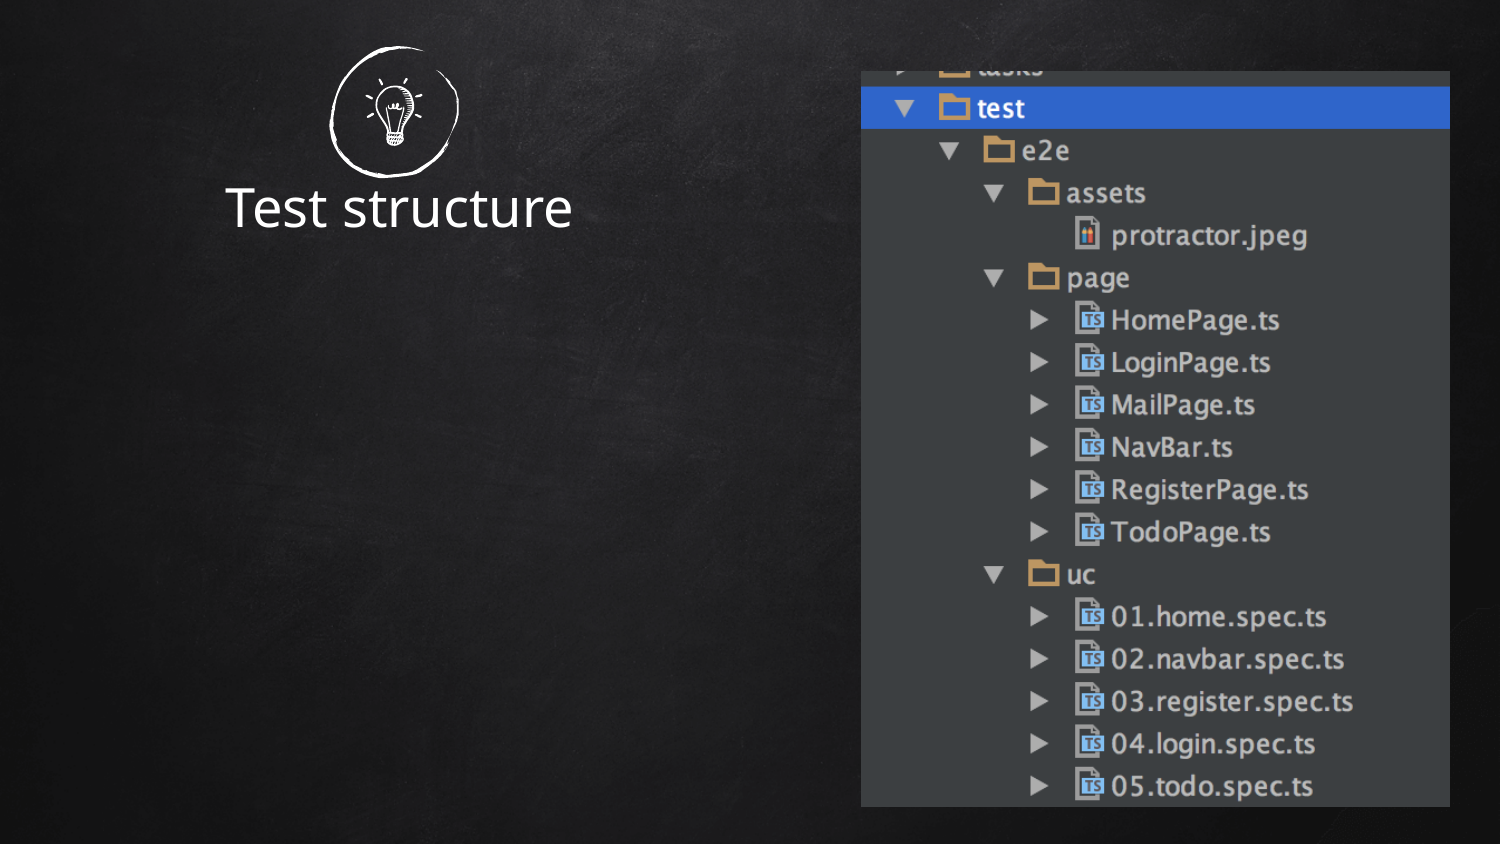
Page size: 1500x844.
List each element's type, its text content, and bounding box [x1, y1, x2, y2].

text_box [366, 112, 374, 118]
text_box [375, 85, 415, 147]
title Test structure [0, 158, 855, 300]
text_box [329, 46, 459, 179]
text_box [365, 94, 373, 100]
text_box [414, 113, 422, 118]
picture [0, 0, 1500, 844]
text_box [415, 93, 423, 98]
text_box [378, 78, 383, 86]
